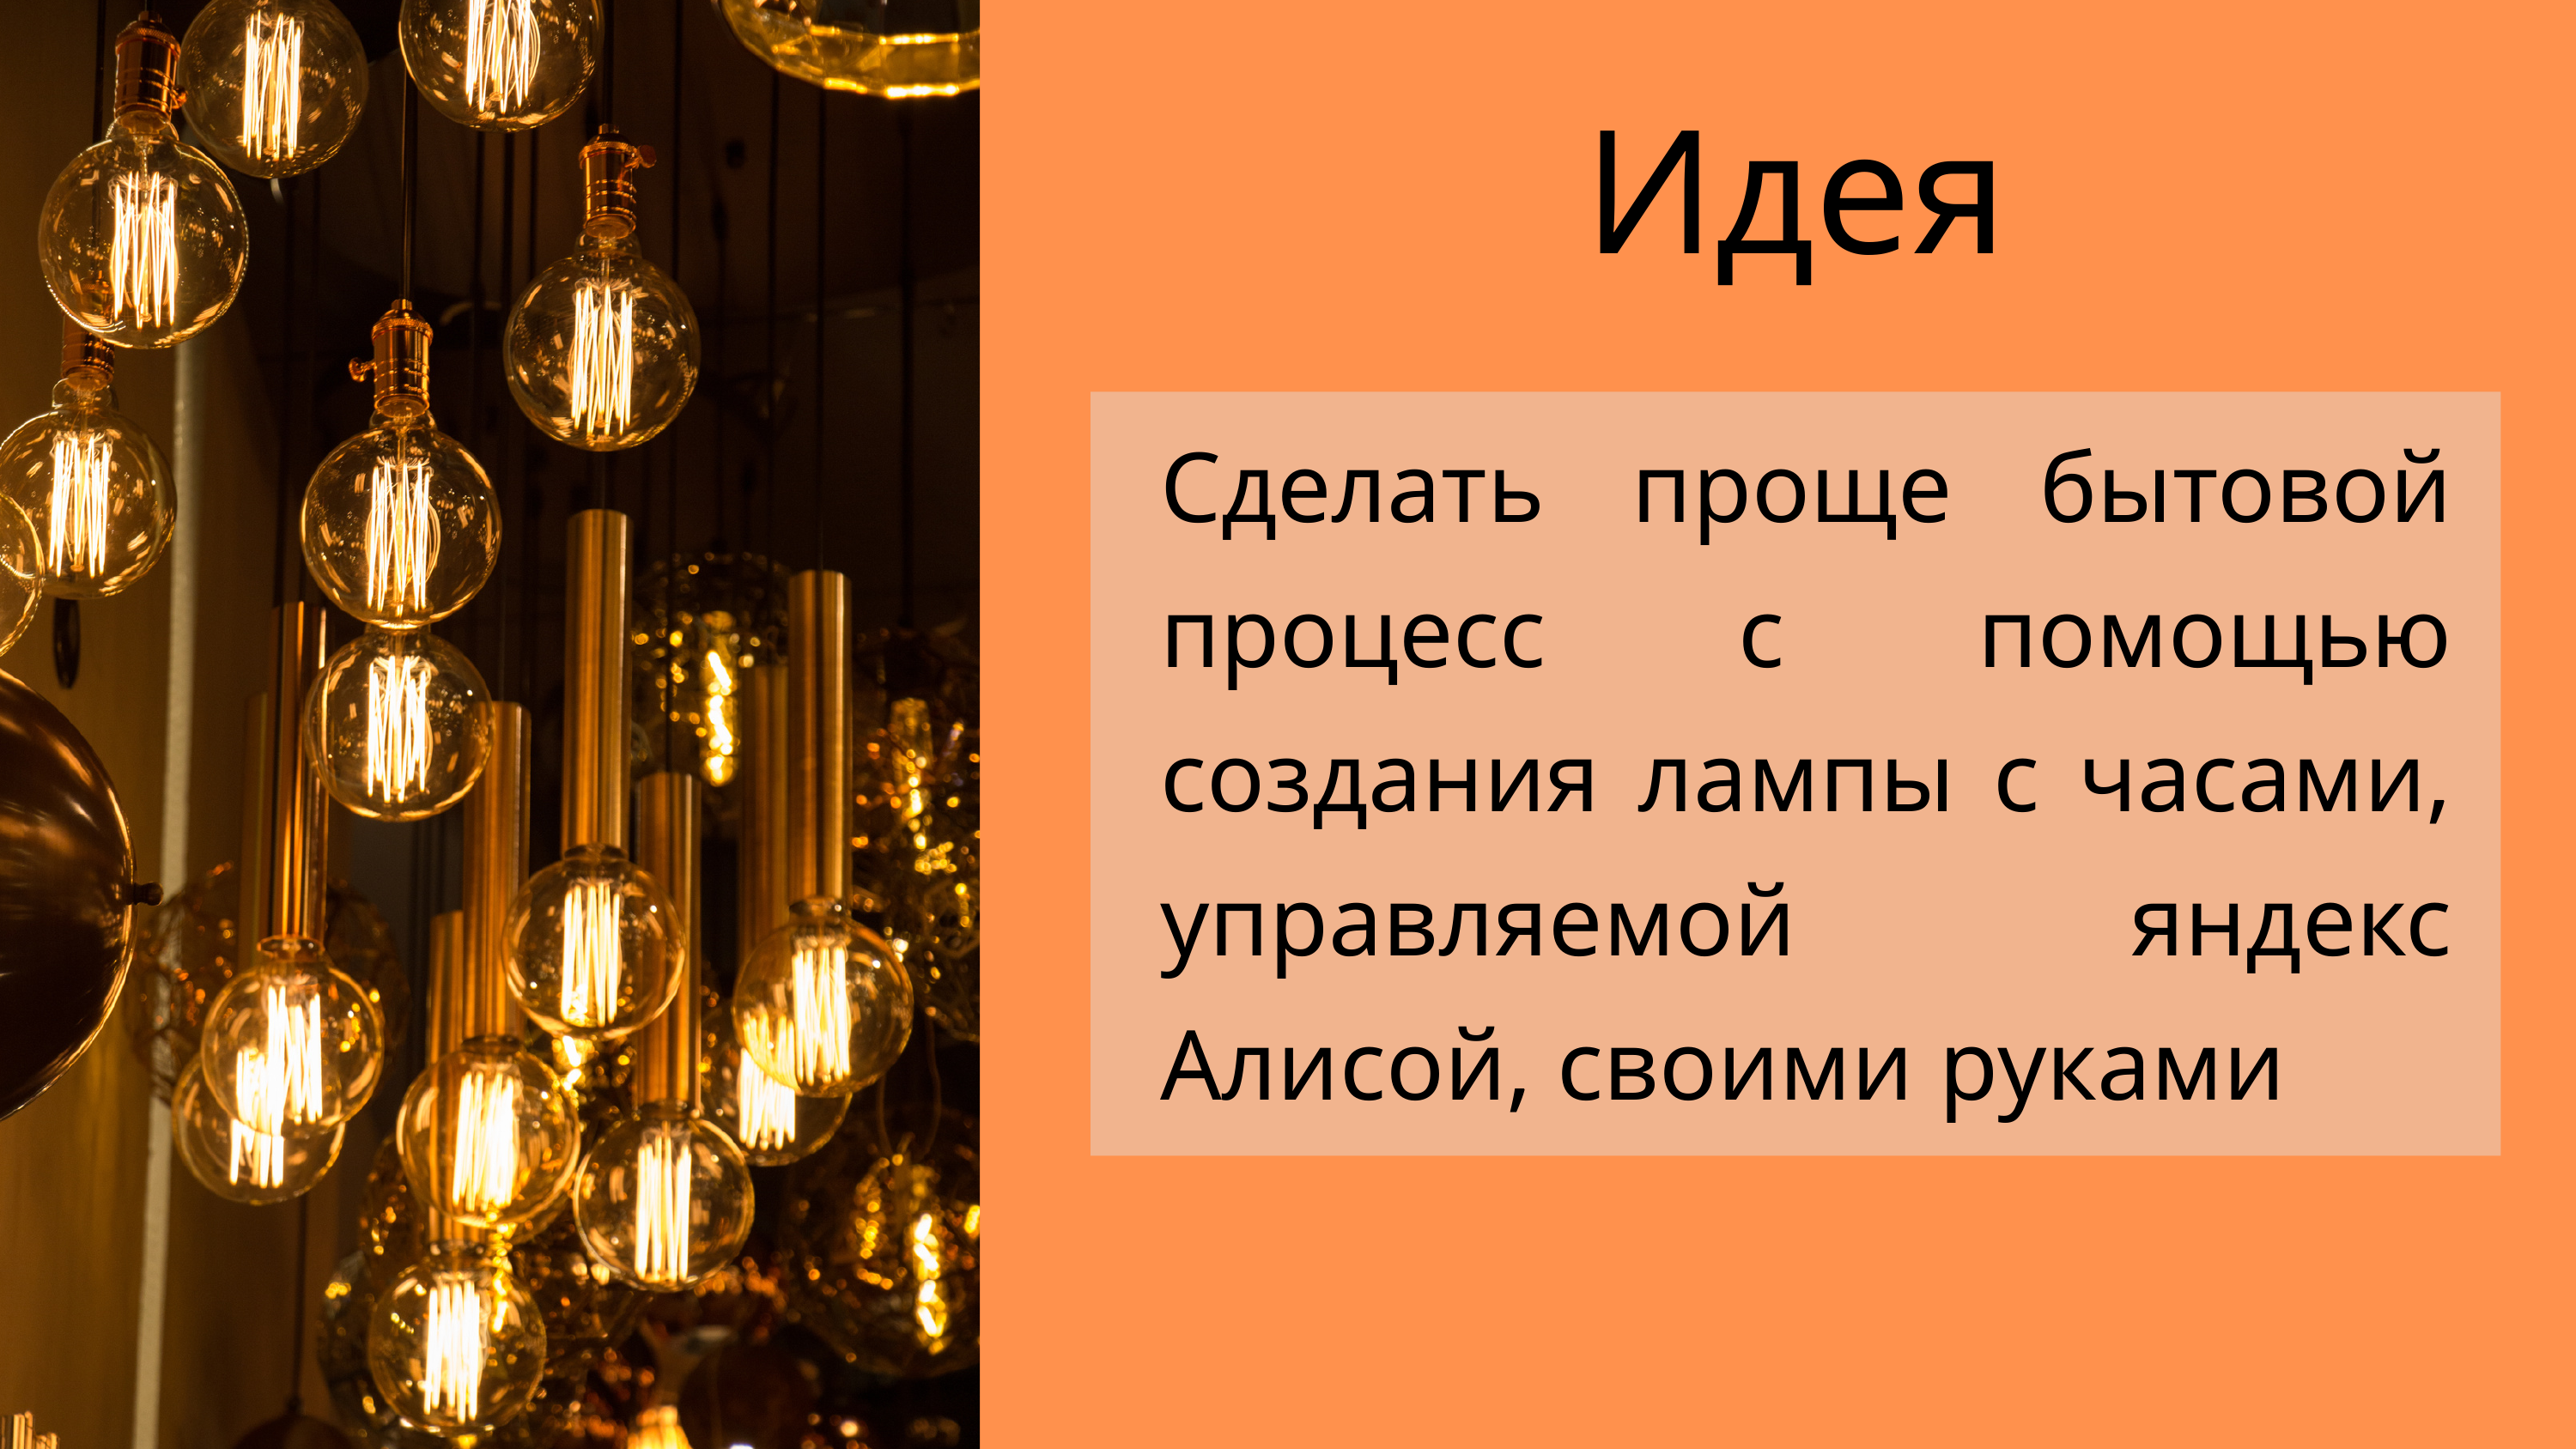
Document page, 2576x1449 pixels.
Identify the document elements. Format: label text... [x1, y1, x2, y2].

text_box [0, 0, 981, 1449]
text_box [1090, 391, 2501, 1156]
text_box Идея [1571, 76, 2021, 294]
